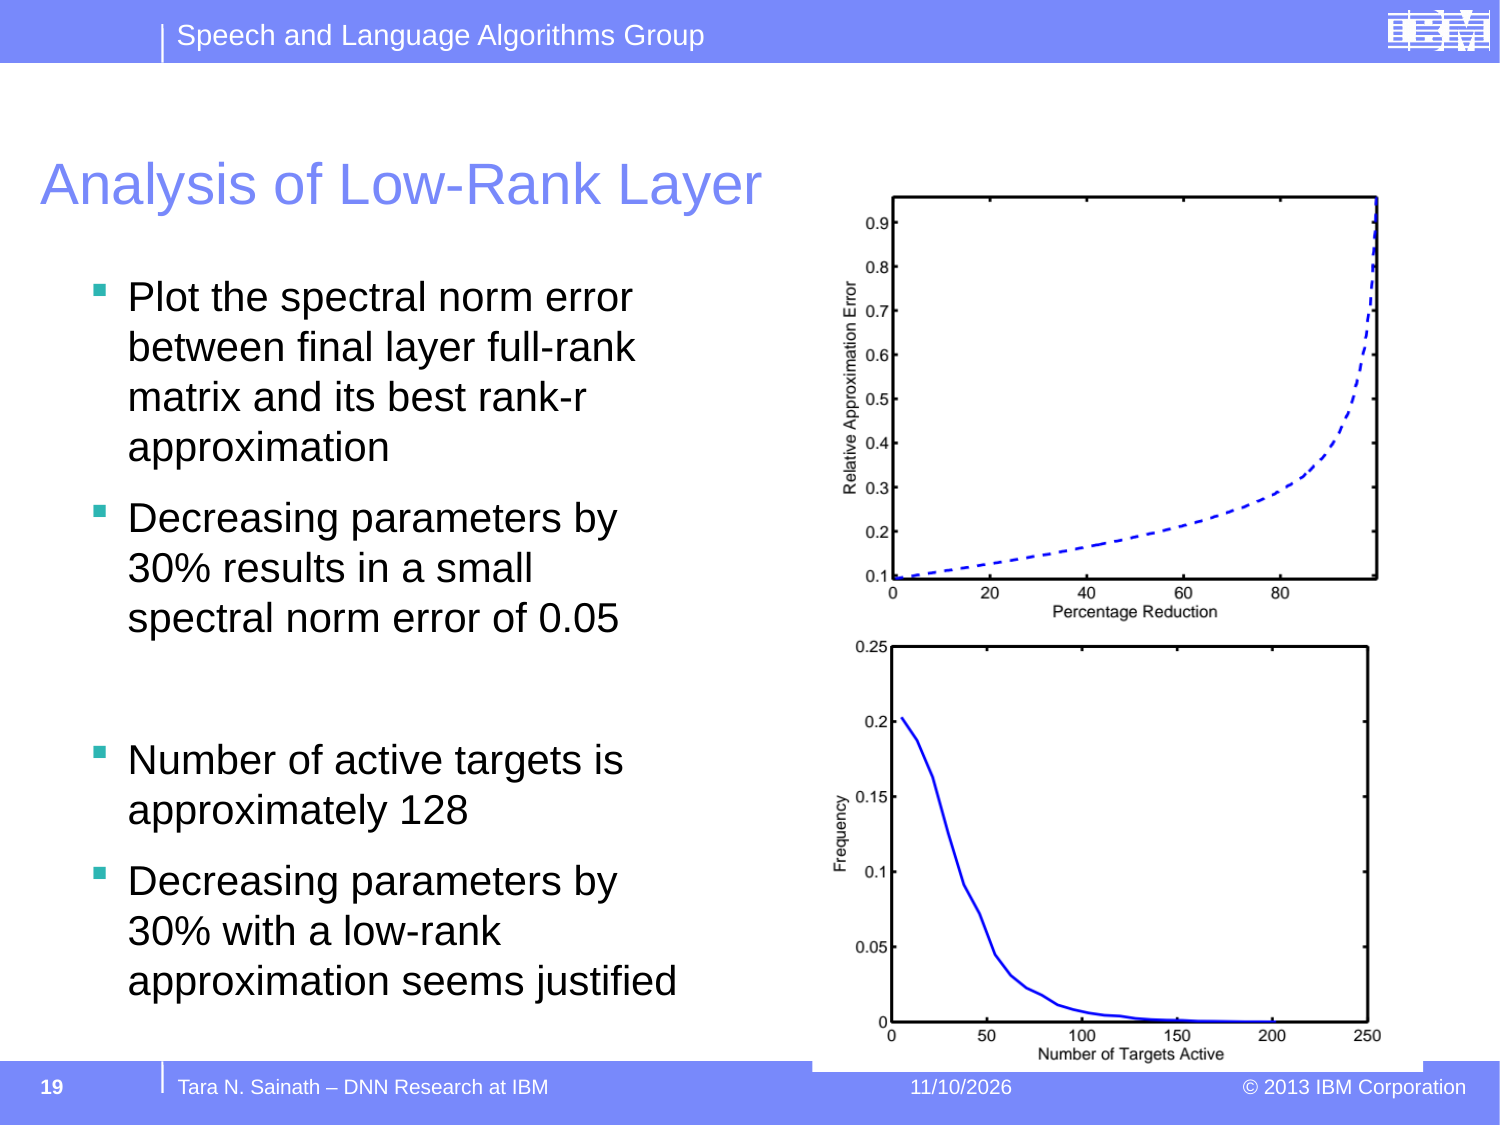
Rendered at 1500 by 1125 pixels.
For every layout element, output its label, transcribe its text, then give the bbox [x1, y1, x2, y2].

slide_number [895, 1081, 1215, 1107]
picture [812, 162, 1434, 1073]
footer Tara N. Sainath – DNN Research at IBM [162, 1066, 850, 1107]
title Analysis of Low-Rank Layer [25, 142, 1378, 225]
slide_number 19 [25, 1066, 191, 1119]
list Plot the spectral norm error between final layer full-rank matrix and its best rank-r approximation Decreasing parameters by 30% results in a small spectral norm error of 0.05 Number of active targets is approximately 128 Decreasing parameters by 30% with a low-rank approximation seems justified [75, 262, 701, 675]
